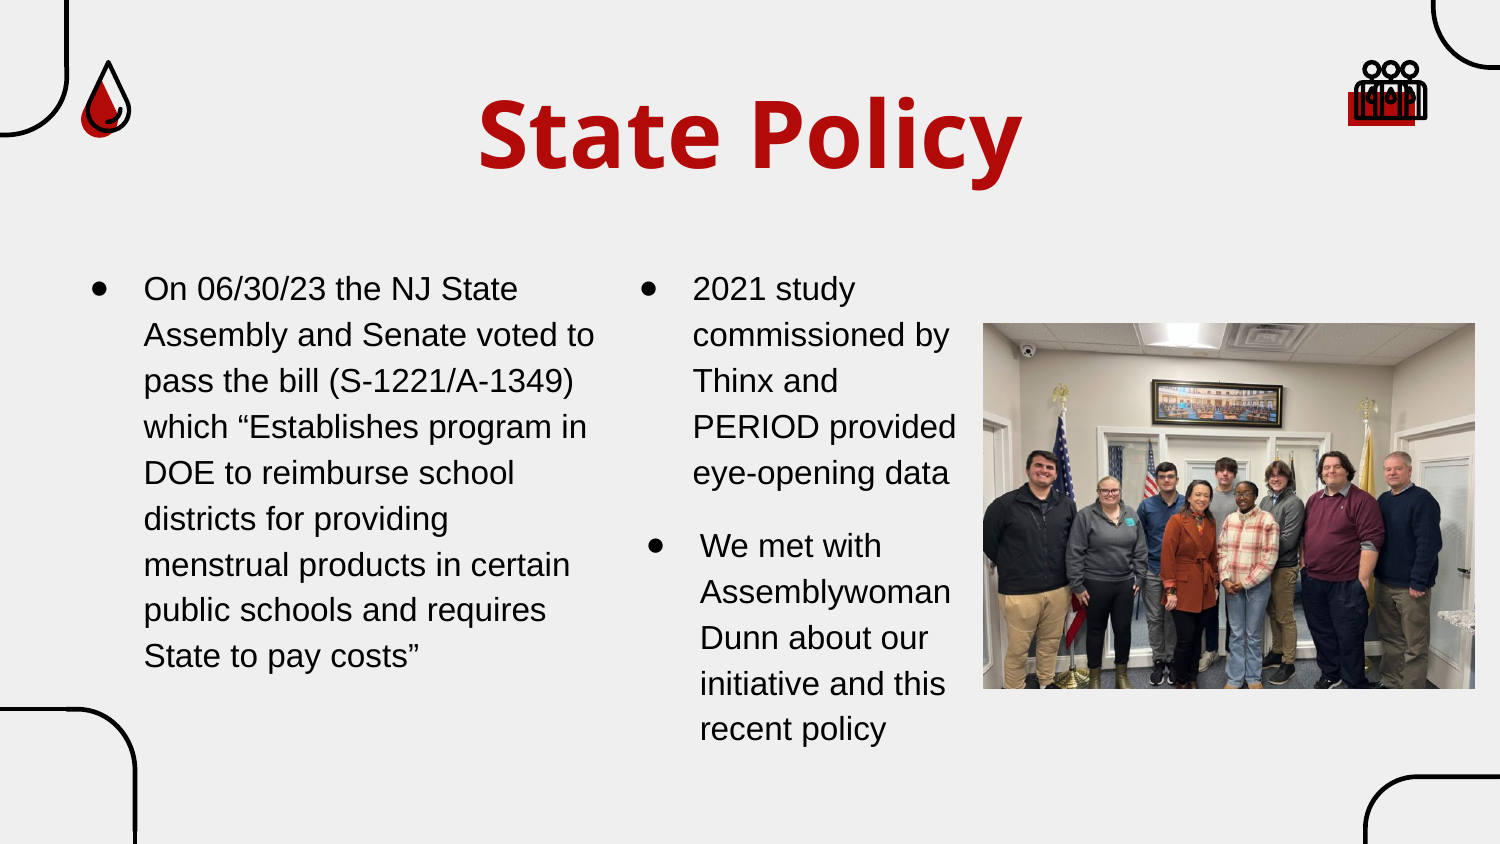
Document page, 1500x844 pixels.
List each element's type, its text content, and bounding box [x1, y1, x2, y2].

text_box On 06/30/23 the NJ State Assembly and Senate voted to pass the bill (S-1221/A-1349) which “Establishes program in DOE to reimburse school districts for providing menstrual products in certain public schools and requires State to pay costs” [53, 246, 613, 690]
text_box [79, 59, 133, 138]
text_box We met with Assemblywoman Dunn about our initiative and this recent policy [609, 503, 977, 763]
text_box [1347, 59, 1428, 127]
picture [983, 323, 1475, 690]
title State Policy [116, 60, 1383, 195]
text_box 2021 study commissioned by Thinx and PERIOD provided eye-opening data [613, 246, 984, 506]
